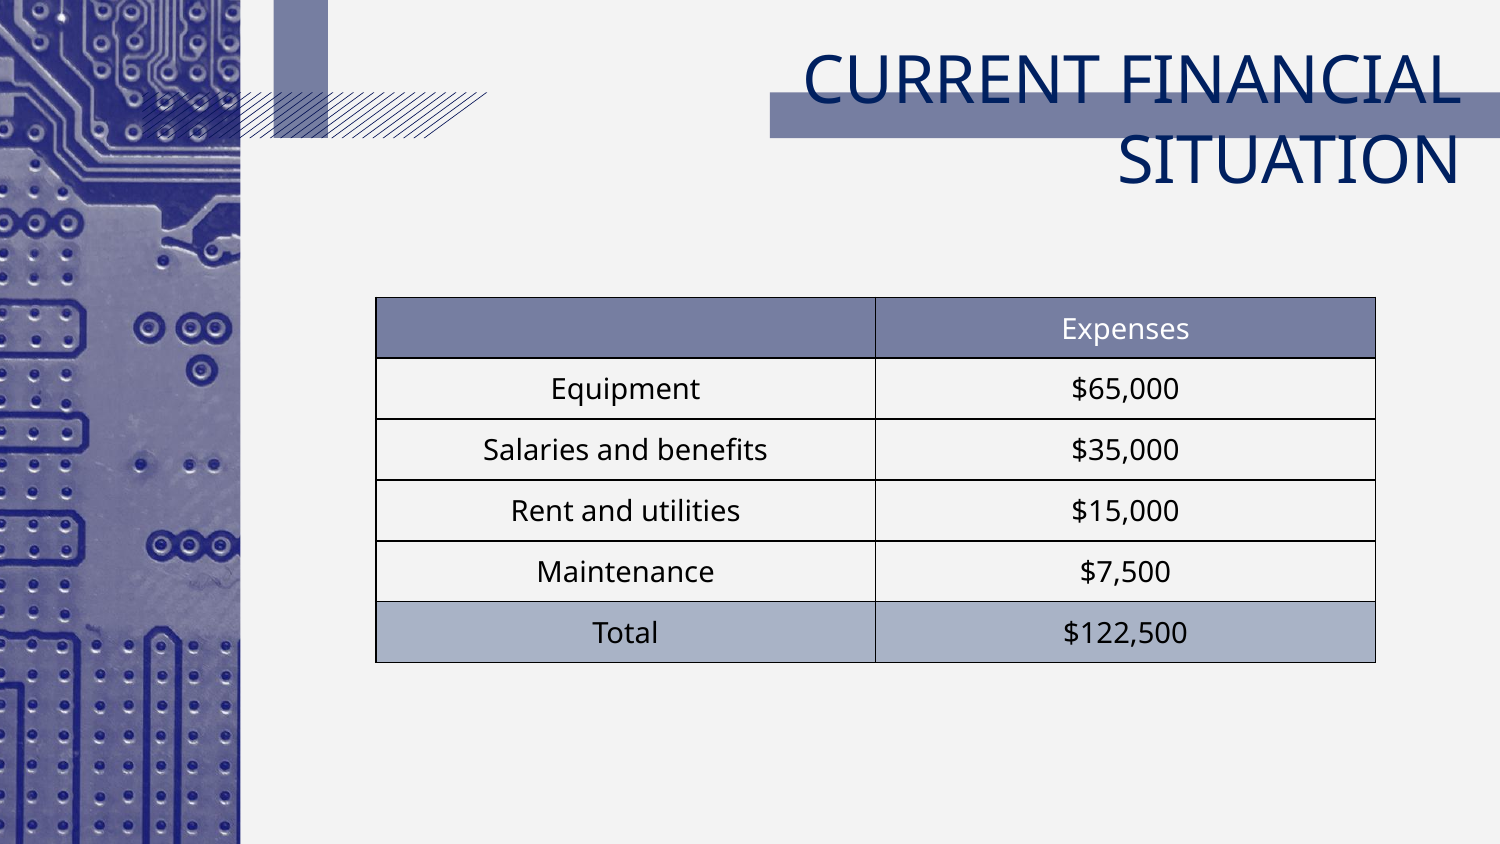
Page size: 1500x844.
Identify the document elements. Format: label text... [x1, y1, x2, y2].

table_cell Salaries and benefits [377, 420, 875, 479]
title CURRENT FINANCIAL SITUATION [757, 71, 1478, 163]
table_cell Rent and utilities [377, 481, 875, 540]
table_cell $15,000 [876, 481, 1375, 540]
table_cell $122,500 [876, 602, 1375, 662]
table_cell Maintenance [377, 542, 875, 601]
table_cell $65,000 [876, 359, 1375, 418]
table_cell Total [377, 602, 875, 662]
table_cell $35,000 [876, 420, 1375, 479]
table_header Expenses [876, 298, 1375, 357]
table_header [377, 298, 875, 357]
table_cell Equipment [377, 359, 875, 418]
picture [0, 0, 241, 844]
table_cell $7,500 [876, 542, 1375, 601]
